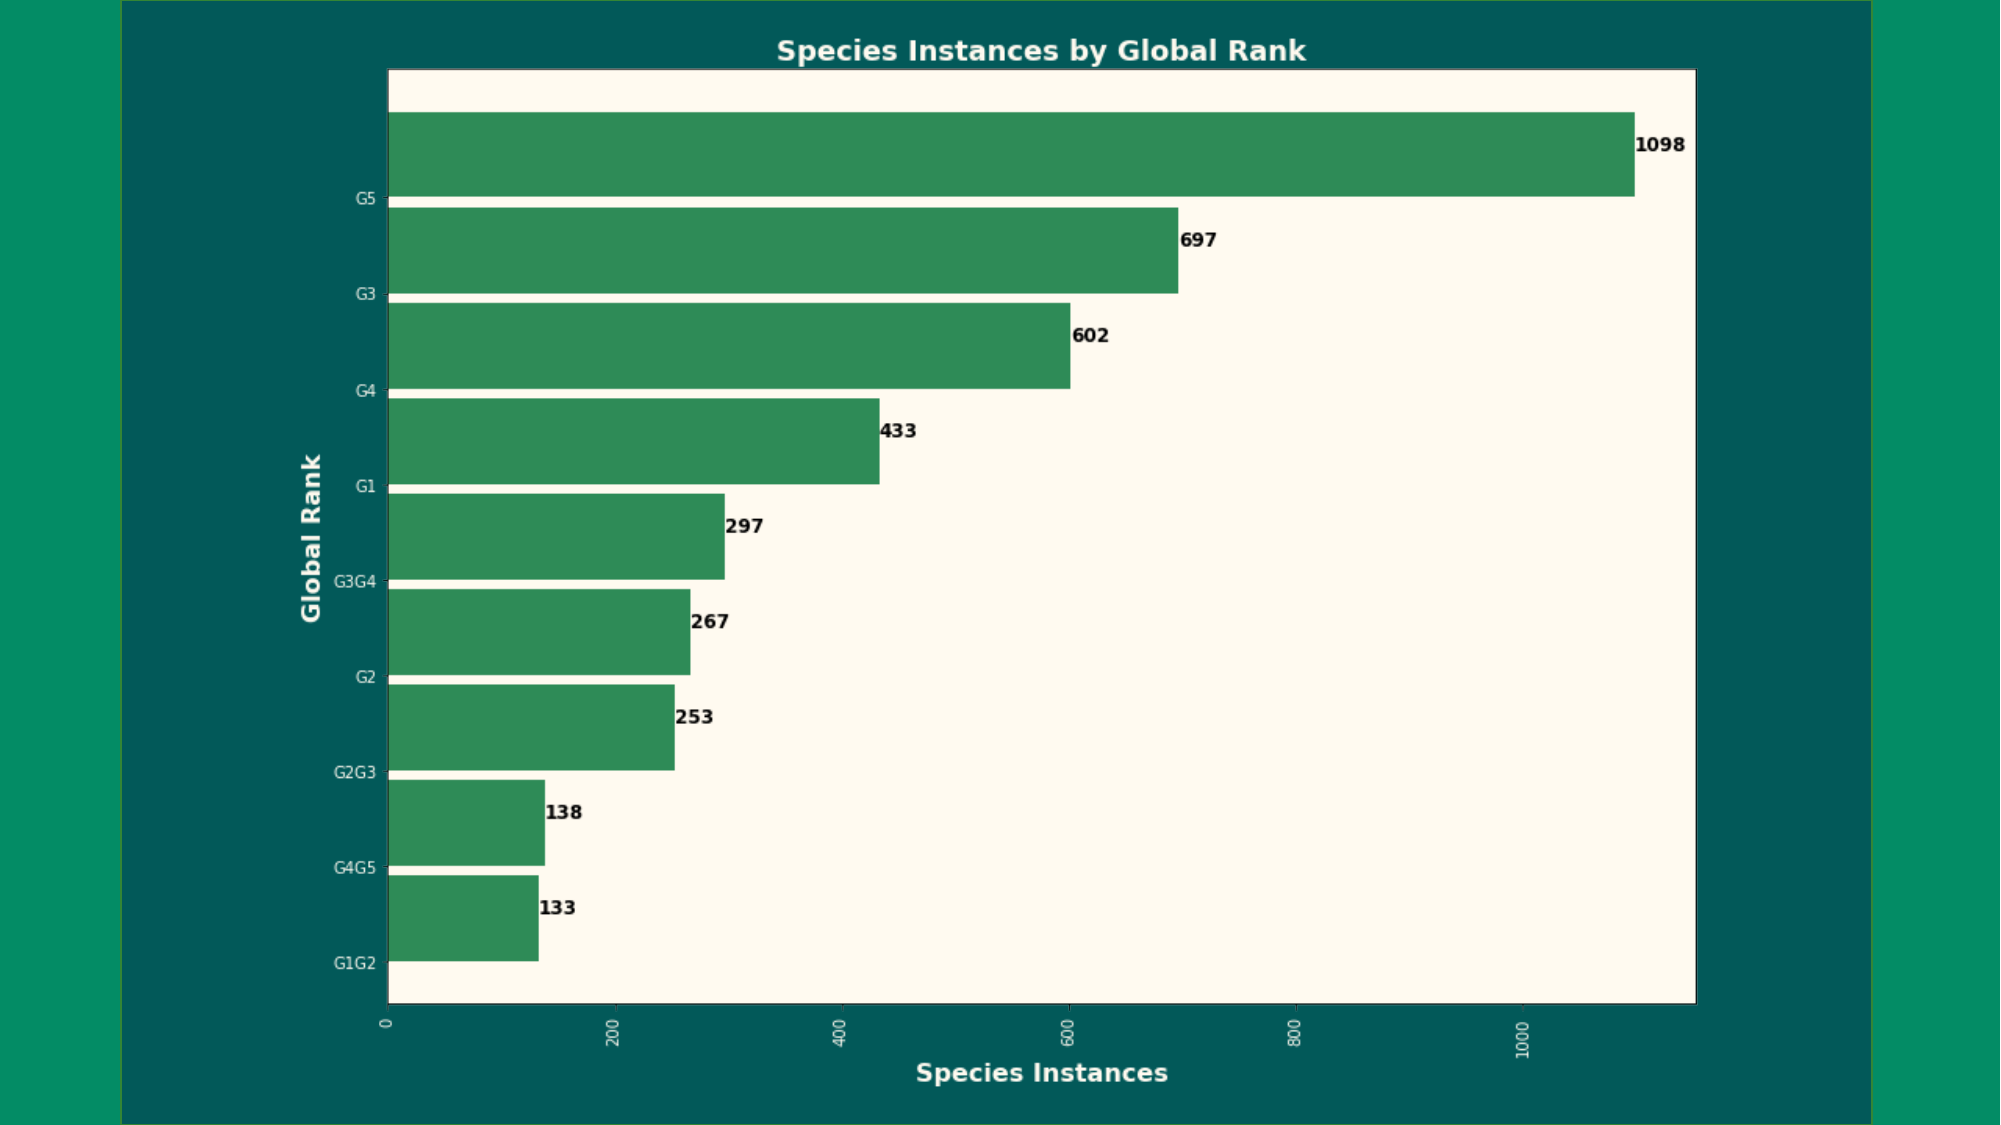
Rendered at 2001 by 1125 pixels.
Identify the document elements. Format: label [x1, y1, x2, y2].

text_box [120, 0, 1873, 1125]
picture [292, 28, 1708, 1097]
